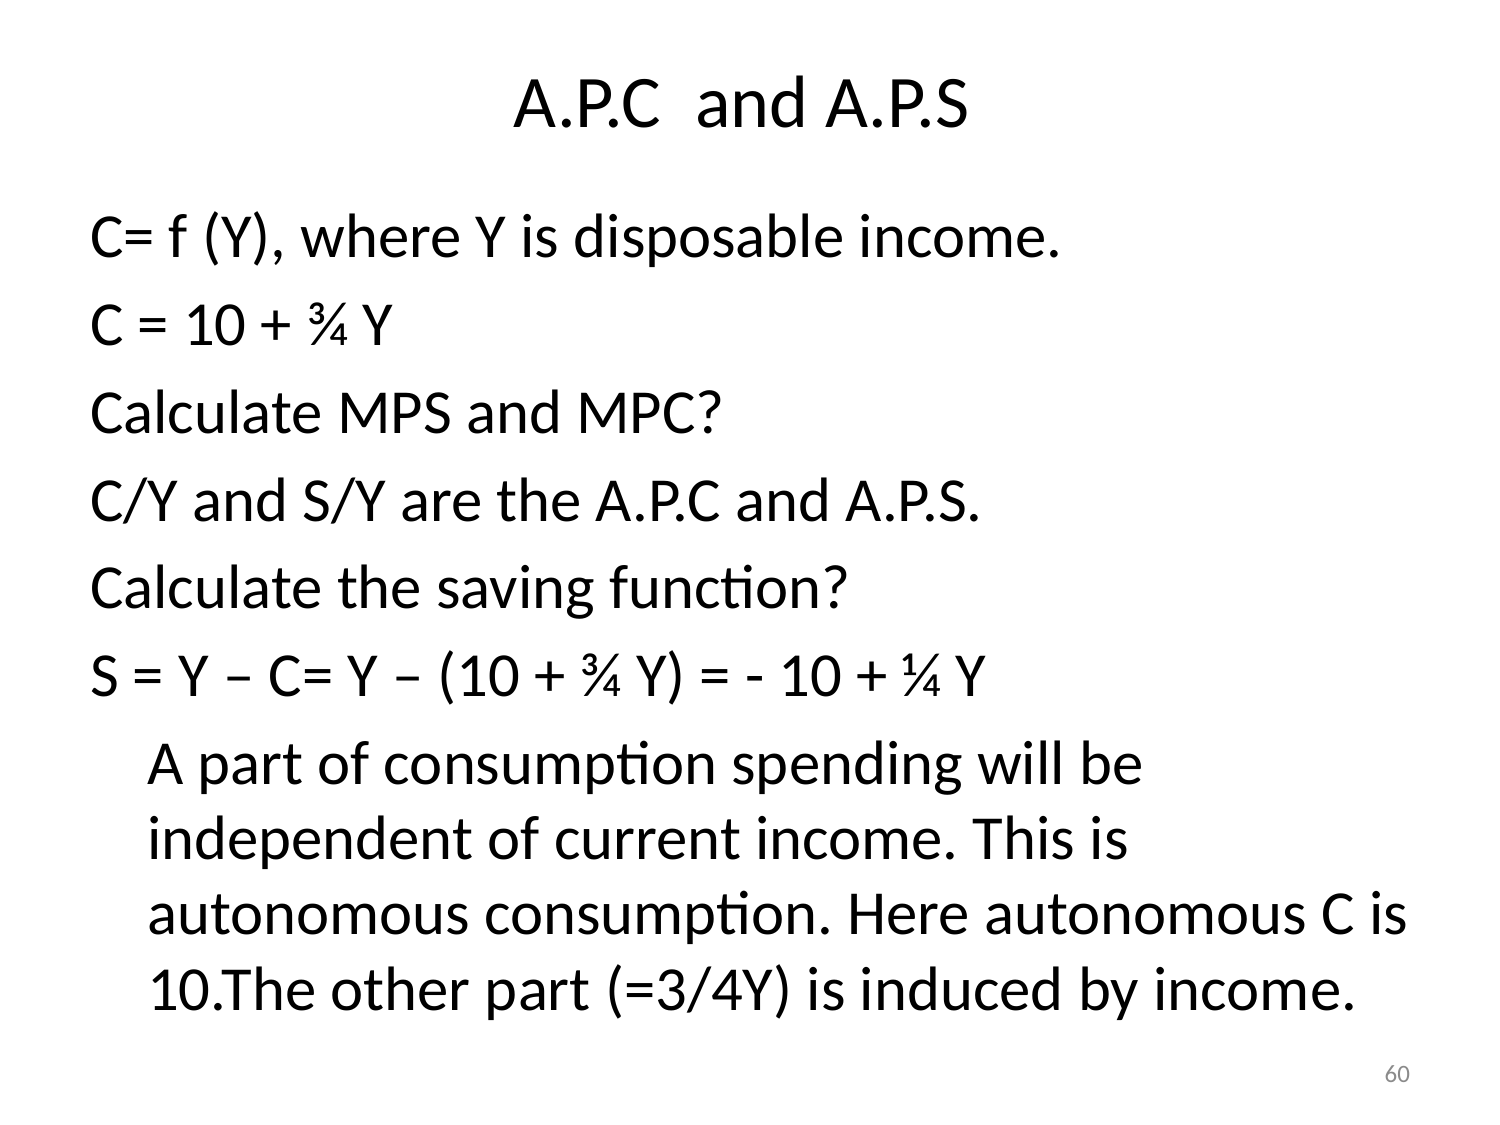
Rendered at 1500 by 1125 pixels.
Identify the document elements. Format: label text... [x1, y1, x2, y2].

slide_number 60 [1074, 1042, 1425, 1103]
list C= f (Y), where Y is disposable income. C = 10 + ¾ Y Calculate MPS and MPC? C/Y and S/Y are the A.P.C and A.P.S. Calculate the saving function? S = Y – C= Y – (10 + ¾ Y) = - 10 + ¼ Y A part of consumption spending will be independent of current income. This is autonomous consumption. Here autonomous C is 10.The other part (=3/4Y) is induced by income. [75, 187, 1425, 1088]
title A.P.C and A.P.S [75, 45, 1425, 150]
